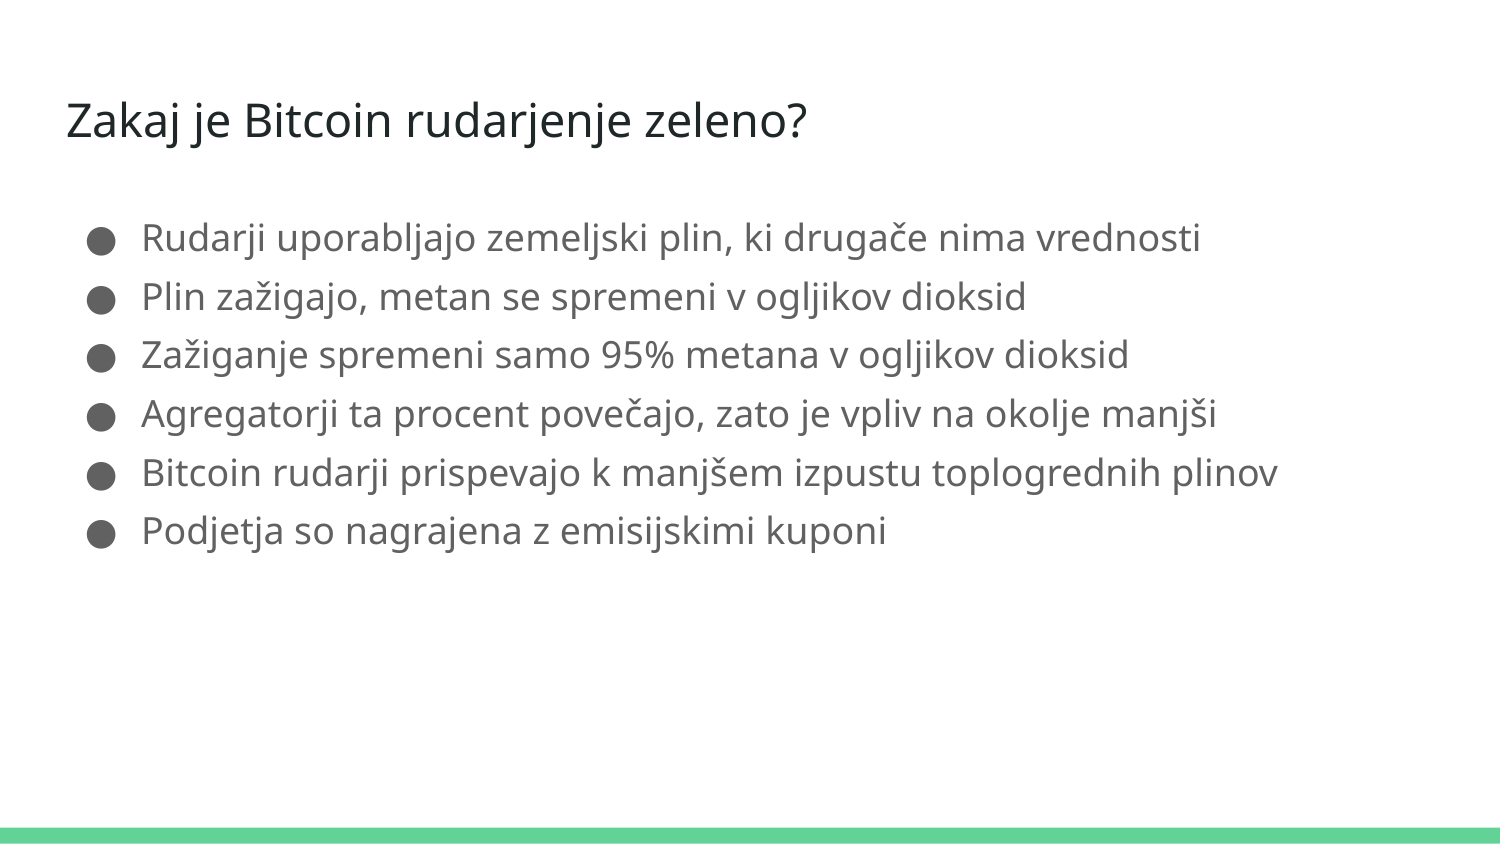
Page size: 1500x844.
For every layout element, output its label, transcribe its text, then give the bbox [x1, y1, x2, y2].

title Zakaj je Bitcoin rudarjenje zeleno? [51, 72, 1449, 167]
list Rudarji uporabljajo zemeljski plin, ki drugače nima vrednosti Plin zažigajo, metan se spremeni v ogljikov dioksid Zažiganje spremeni samo 95% metana v ogljikov dioksid Agregatorji ta procent povečajo, zato je vpliv na okolje manjši Bitcoin rudarji prispevajo k manjšem izpustu toplogrednih plinov Podjetja so nagrajena z emisijskimi kuponi [51, 189, 1449, 750]
